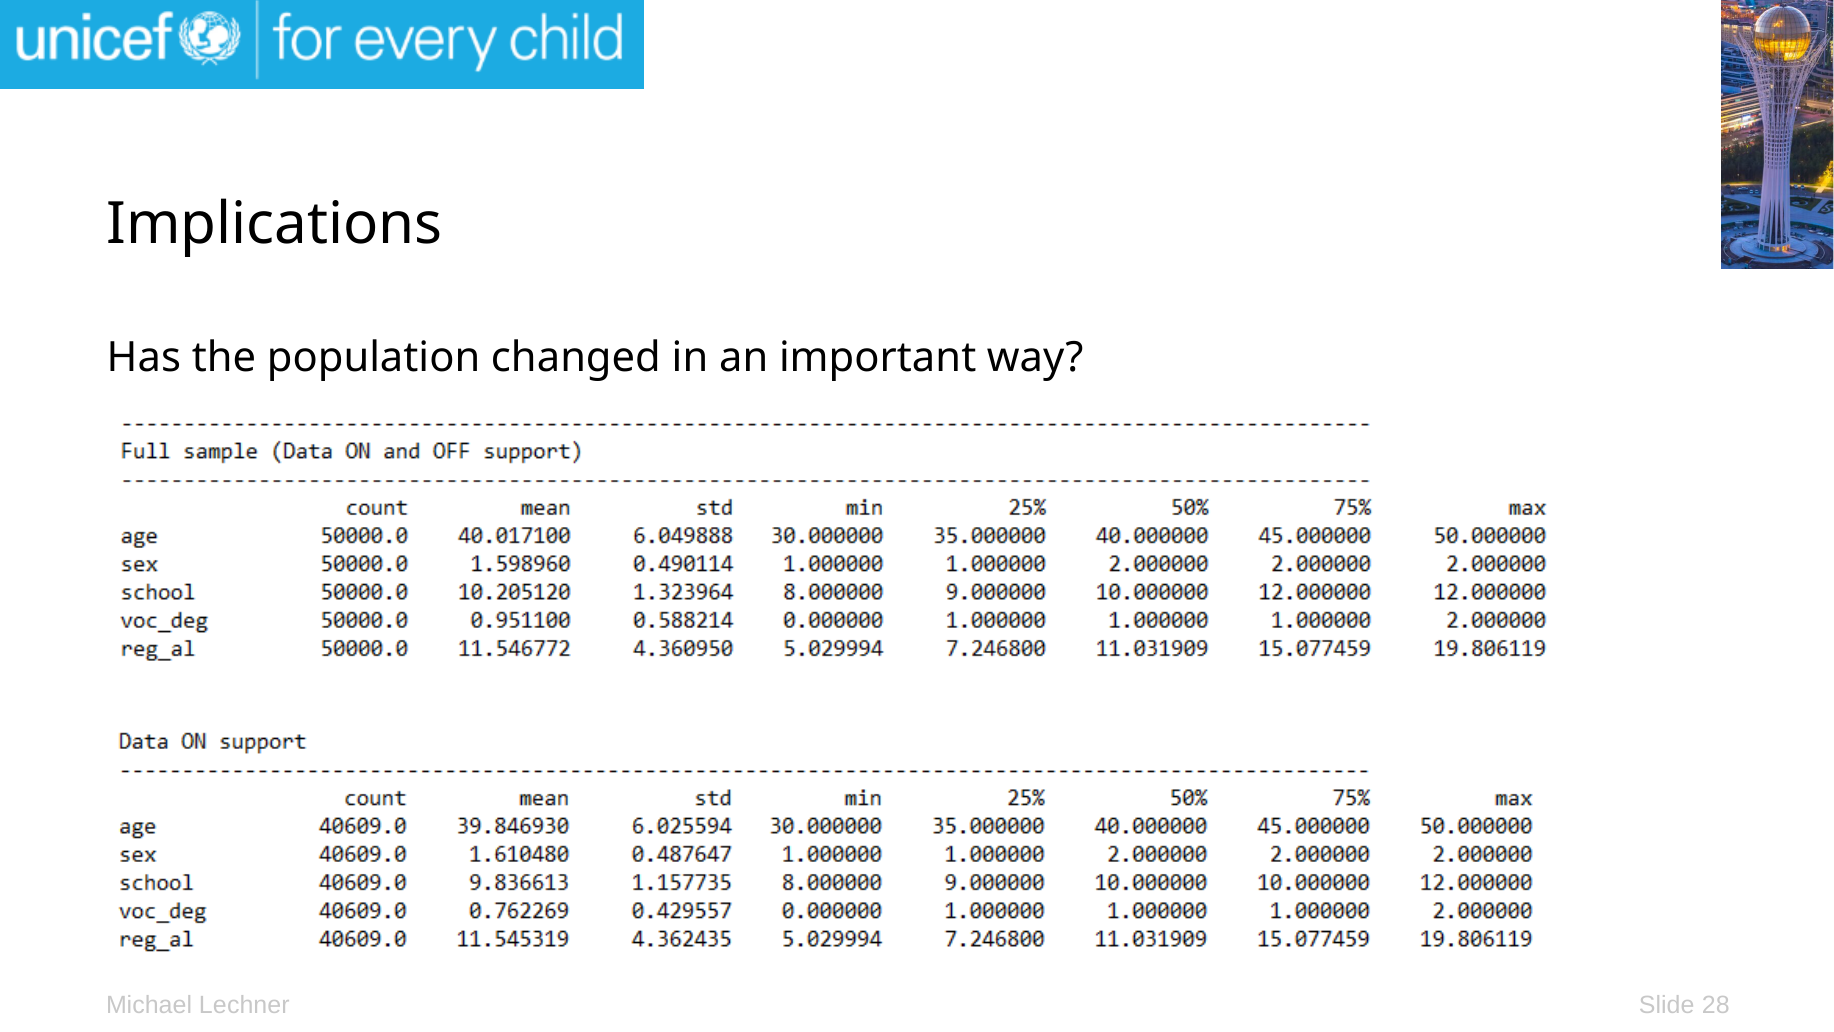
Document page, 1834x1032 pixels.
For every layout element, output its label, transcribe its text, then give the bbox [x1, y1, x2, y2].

title Implications [91, 173, 1803, 268]
list Has the population changed in an important way? [91, 296, 1742, 941]
picture [116, 420, 1563, 664]
footer Michael Lechner [91, 976, 710, 1032]
picture [116, 716, 1539, 953]
picture [1721, 0, 1834, 269]
slide_number Slide 28 [1332, 976, 1745, 1032]
picture [0, 0, 644, 89]
